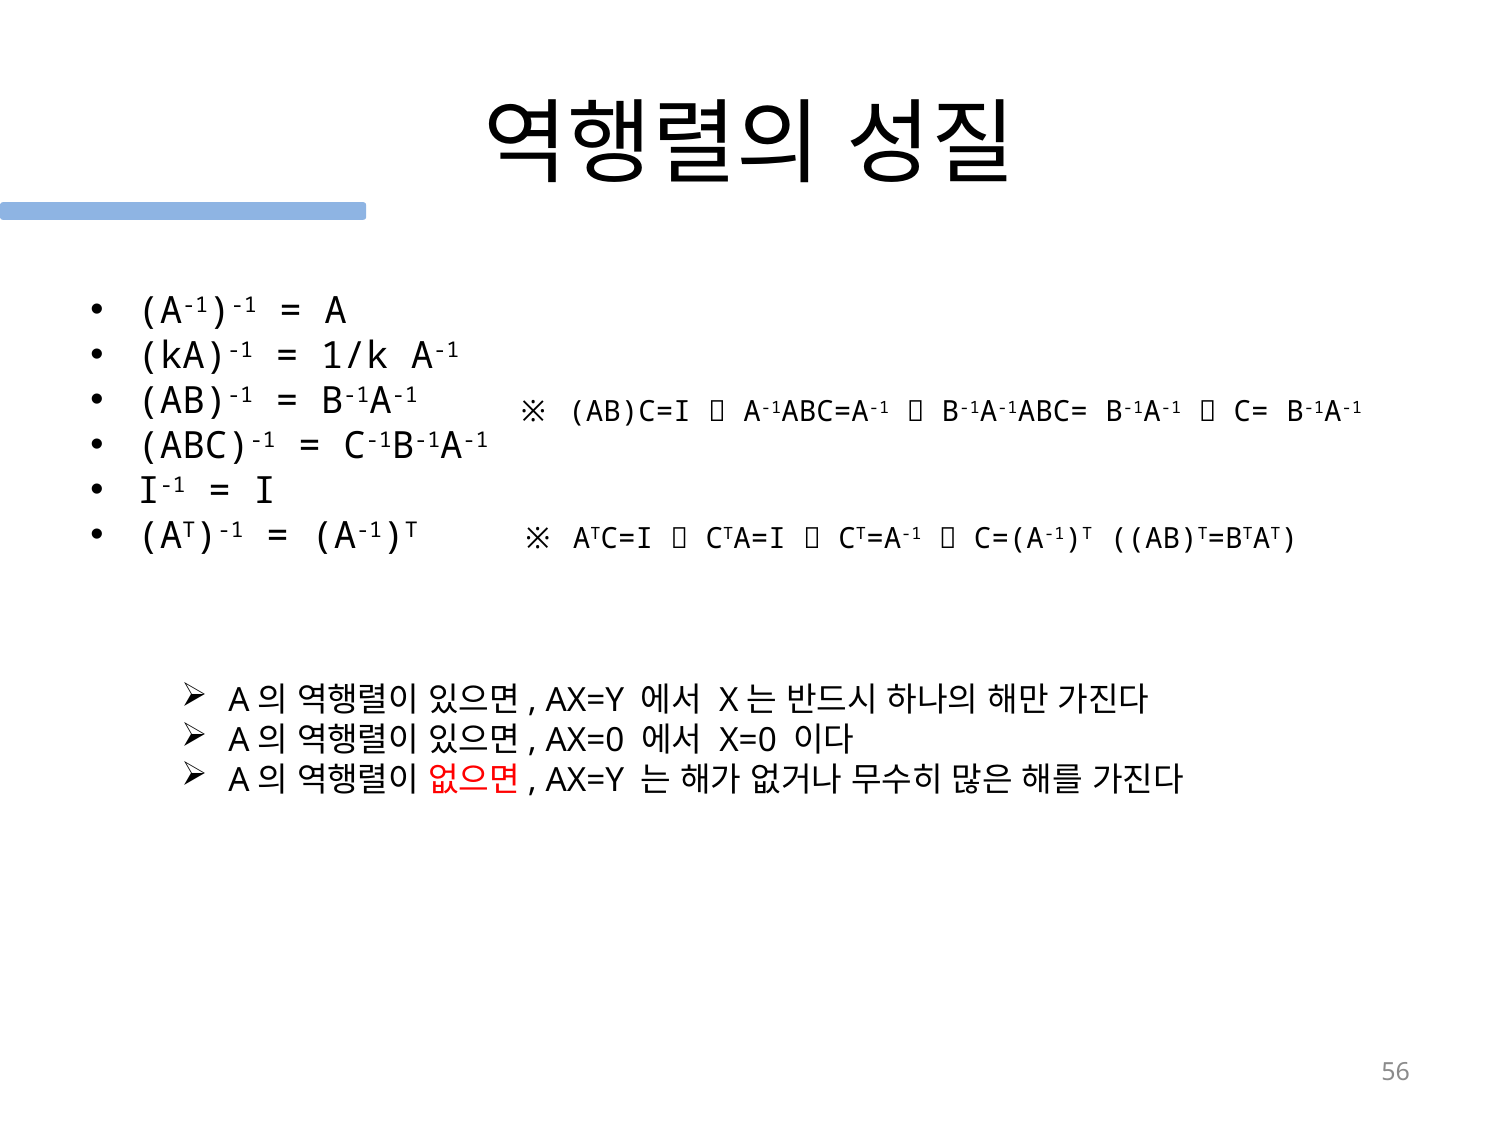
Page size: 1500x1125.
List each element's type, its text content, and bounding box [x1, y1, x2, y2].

slide_number 56 [1074, 1042, 1425, 1103]
text_box A의 역행렬이 있으면, AX=Y 에서 X는 반드시 하나의 해만 가진다 A의 역행렬이 있으면, AX=0 에서 X=0 이다 A의 역행렬이 없으면, AX=Y 는 해가 없거나 무수히 많은 해를 가진다 [166, 670, 1200, 806]
text_box ※ ATC=I  CTA=I  CT=A-1  C=(A-1)T ((AB)T=BTAT) [505, 511, 1331, 562]
text_box [0, 200, 369, 222]
text_box (A-1)-1 = A (kA)-1 = 1/k A-1 (AB)-1 = B-1A-1 (ABC)-1 = C-1B-1A-1 I-1 = I (AT)-1 = (A-1)T [75, 278, 527, 564]
title 역행렬의 성질 [75, 45, 1425, 233]
text_box ※ (AB)C=I  A-1ABC=A-1  B-1A-1ABC= B-1A-1  C= B-1A-1 [501, 385, 1395, 435]
